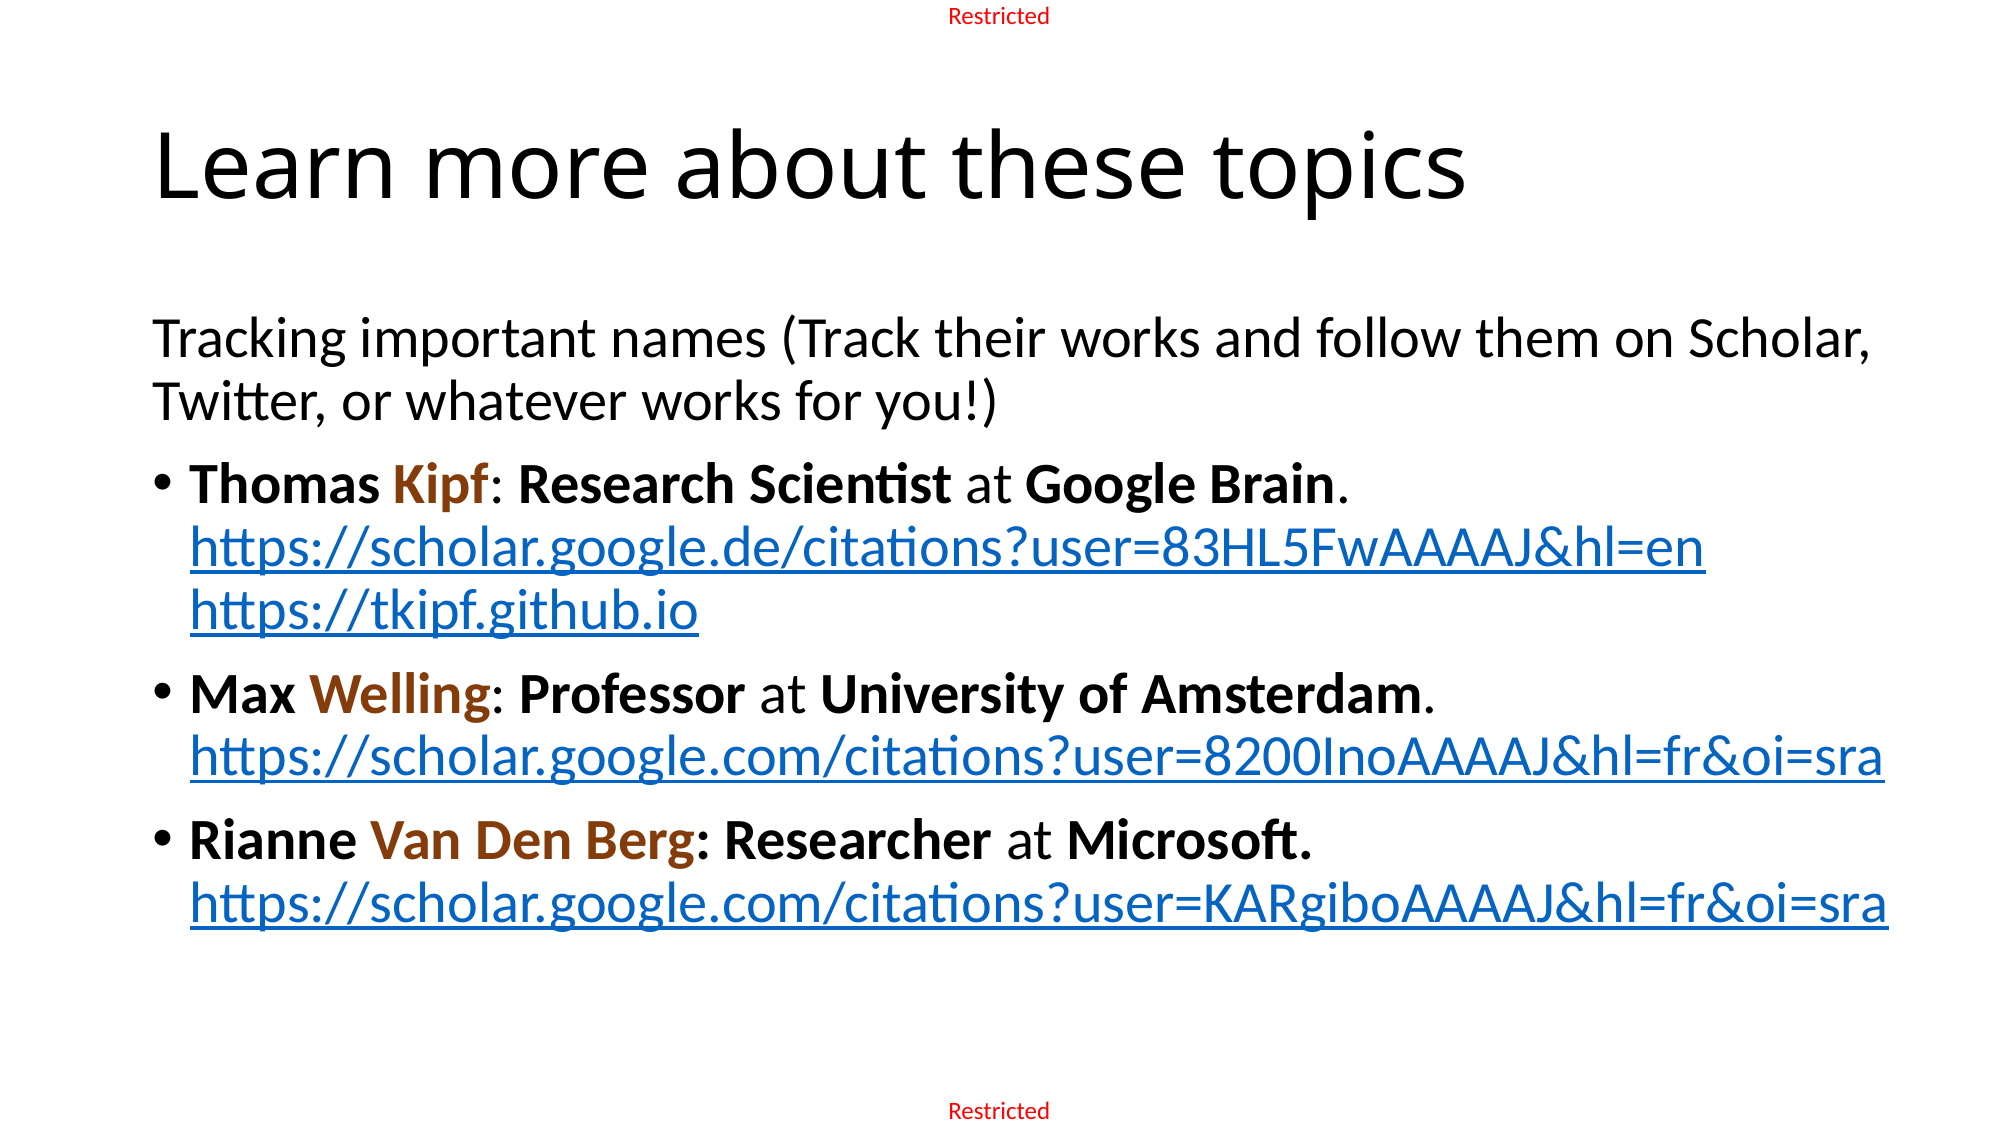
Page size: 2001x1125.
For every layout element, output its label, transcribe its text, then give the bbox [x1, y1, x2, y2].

title Learn more about these topics [137, 59, 1863, 278]
list Tracking important names (Track their works and follow them on Scholar, Twitter, or whatever works for you!) Thomas Kipf: Research Scientist at Google Brain. https://scholar.google.de/citations?user=83HL5FwAAAAJ&hl=en https://tkipf.github.io Max Welling: Professor at University of Amsterdam. https://scholar.google.com/citations?user=8200InoAAAAJ&hl=fr&oi=sra Rianne Van Den Berg: Researcher at Microsoft. https://scholar.google.com/citations?user=KARgiboAAAAJ&hl=fr&oi=sra [137, 299, 1934, 1125]
